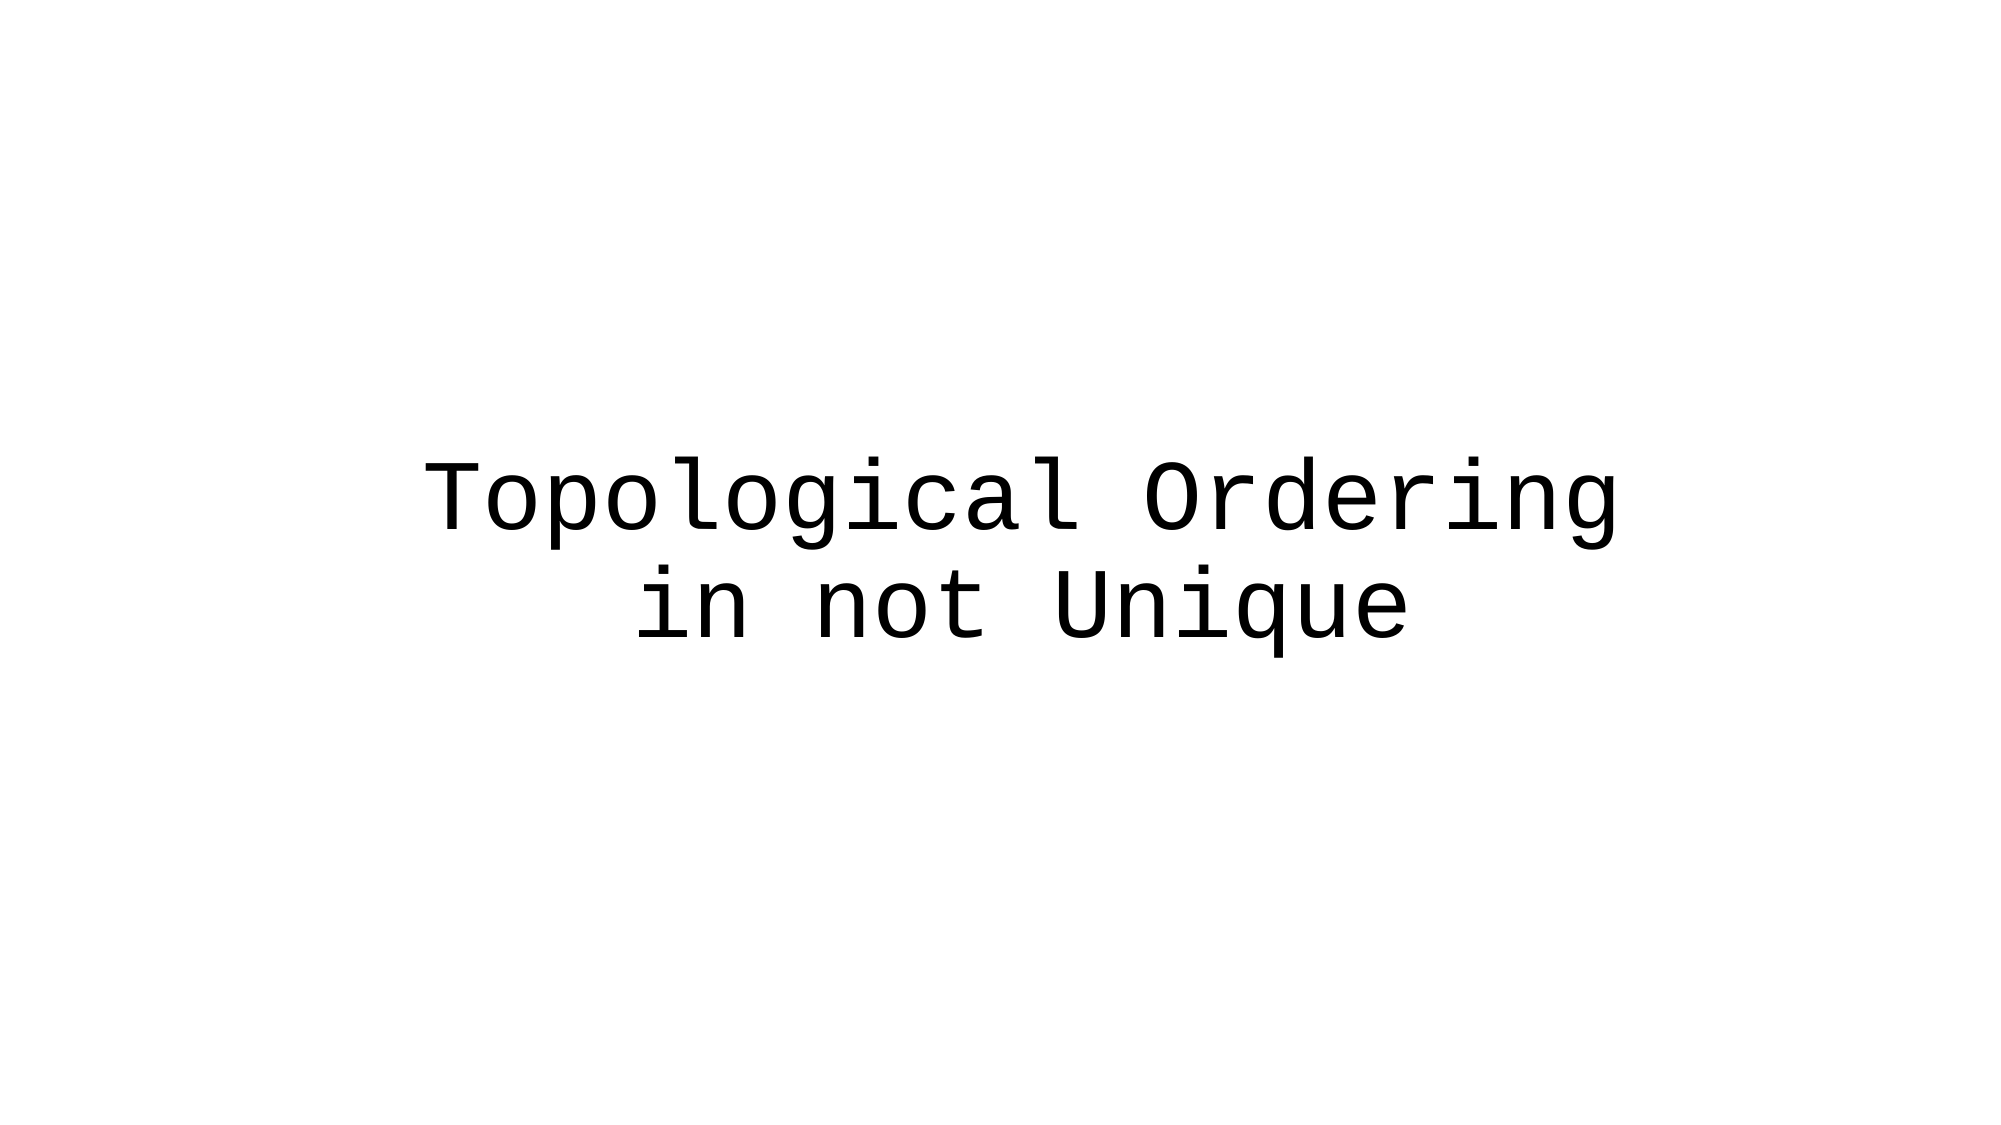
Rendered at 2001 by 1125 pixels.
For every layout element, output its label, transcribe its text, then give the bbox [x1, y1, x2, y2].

title Topological Ordering in not Unique [356, 394, 1689, 667]
